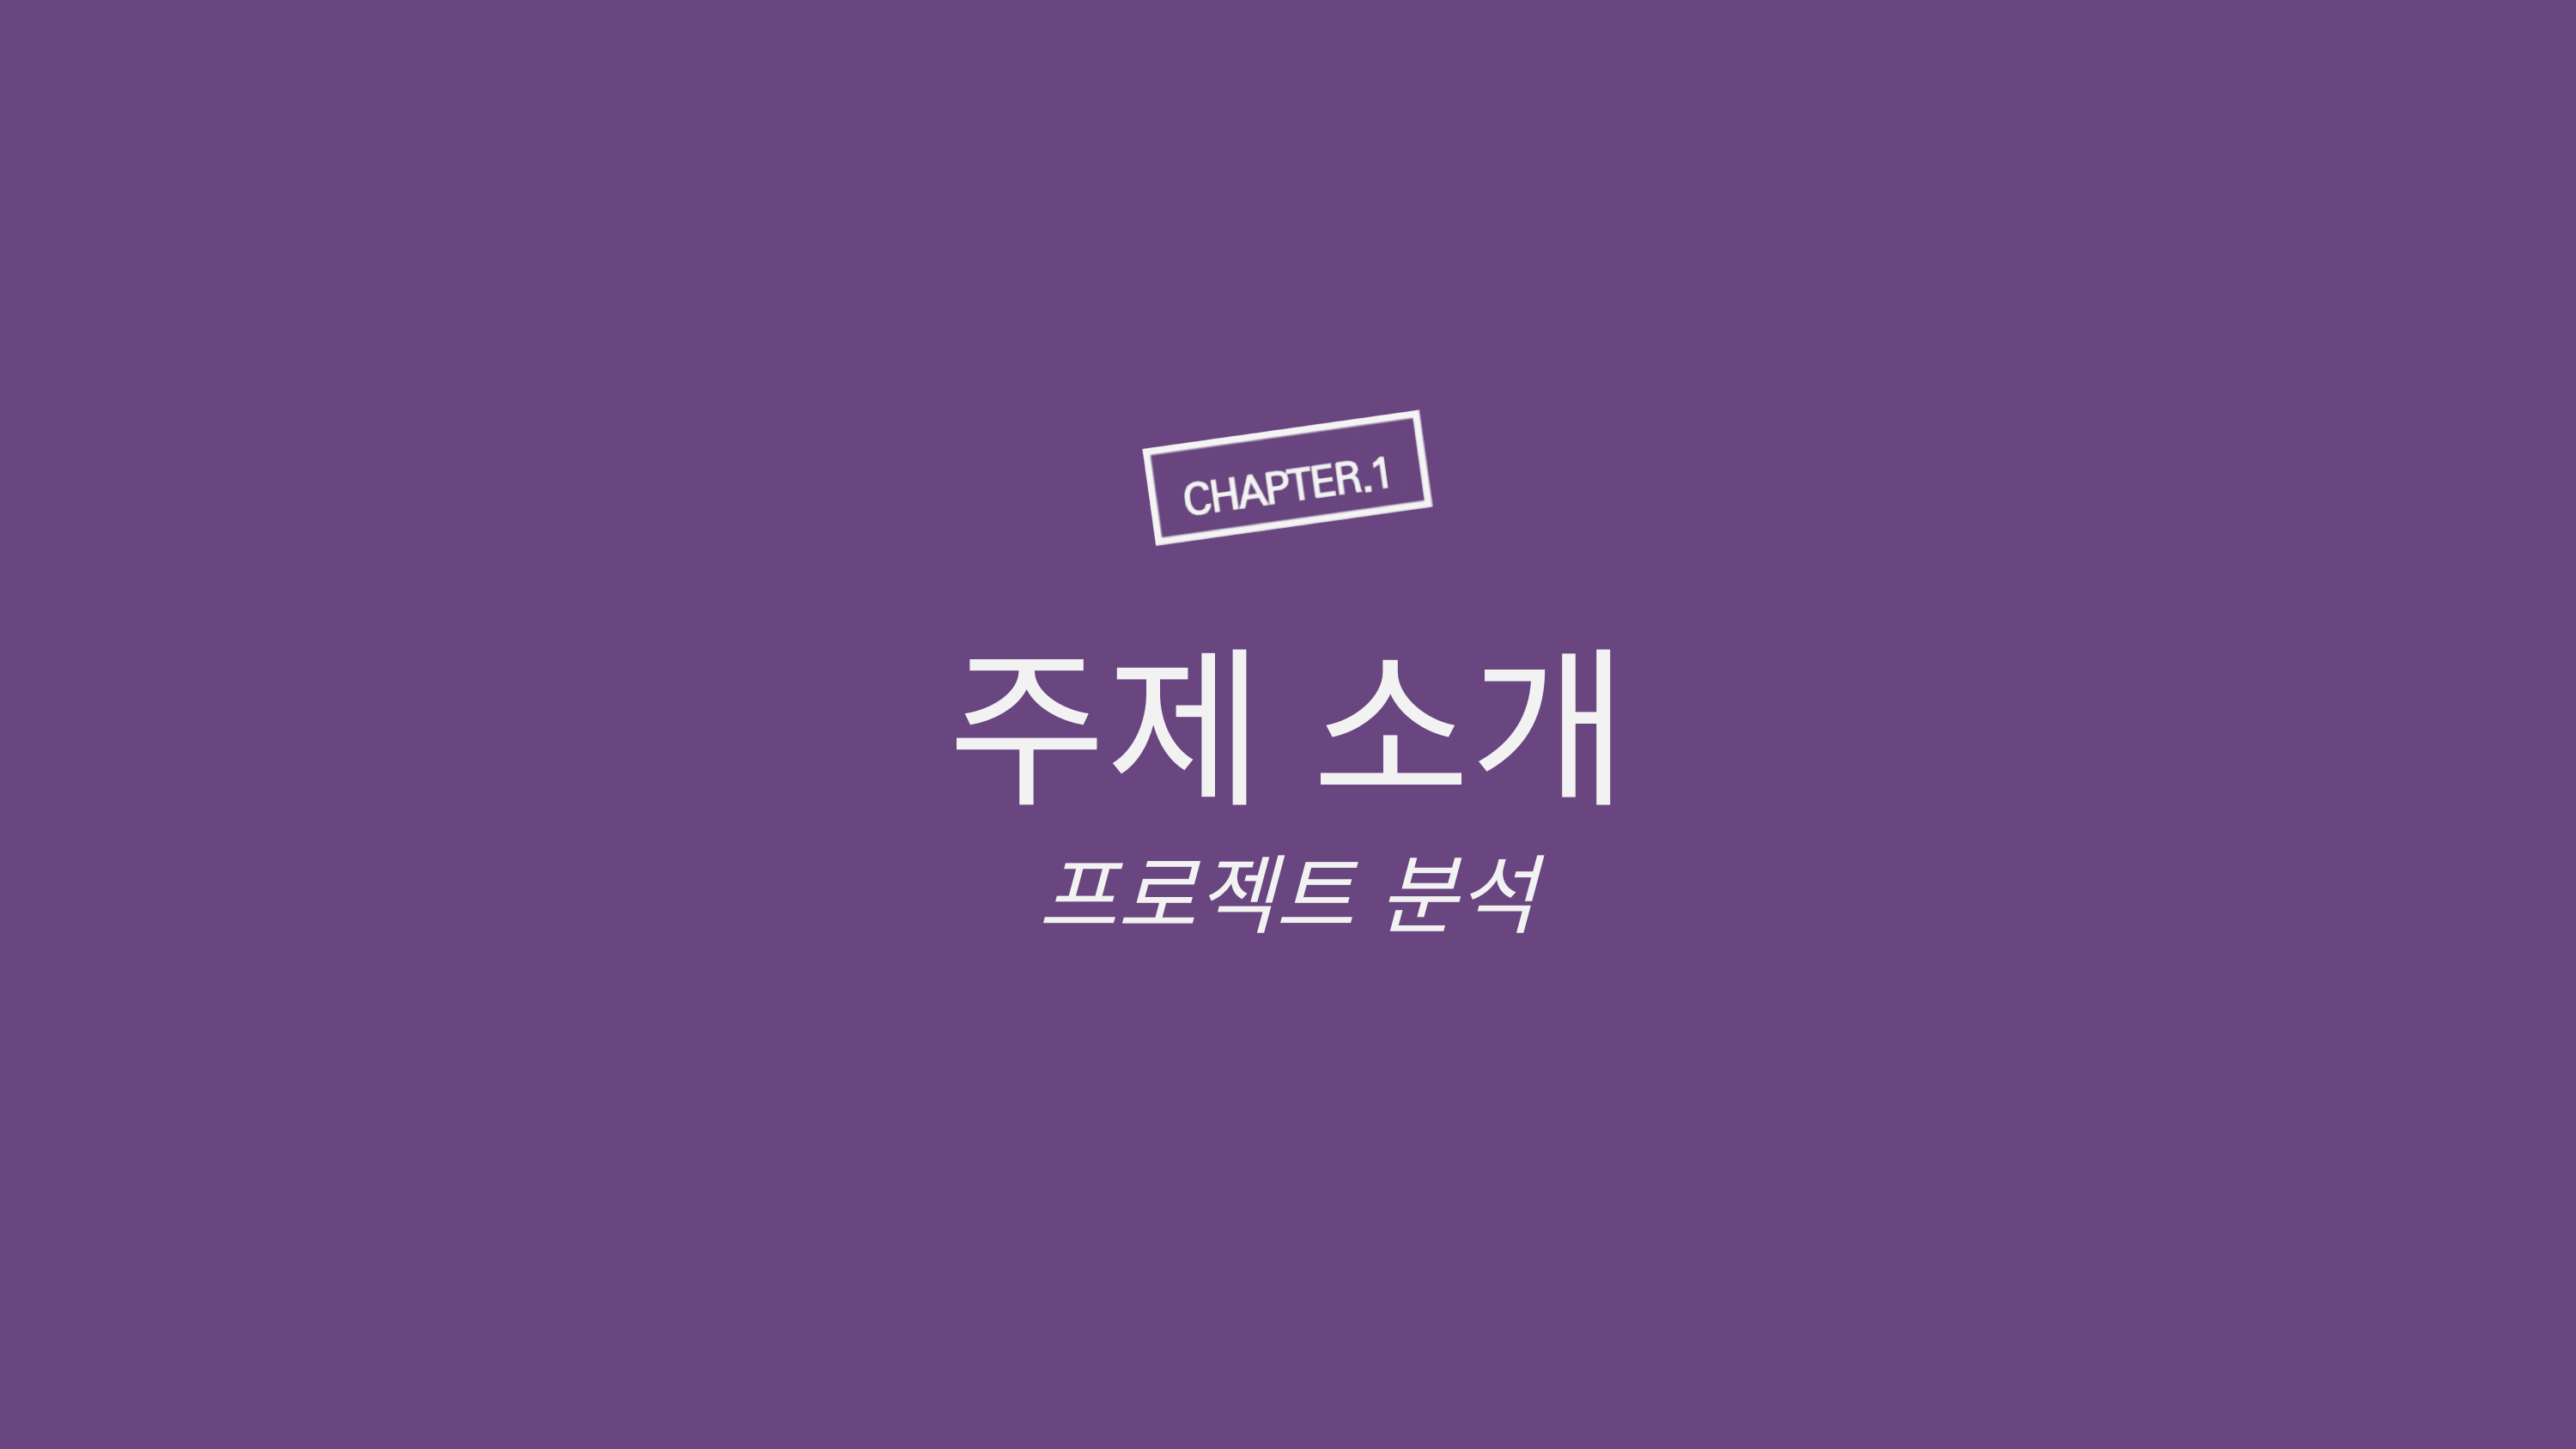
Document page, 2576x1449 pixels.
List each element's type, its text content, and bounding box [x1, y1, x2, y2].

text_box 주제 소개 [552, 613, 2025, 833]
picture [1295, 410, 1422, 428]
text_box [1147, 428, 1428, 527]
text_box 프로젝트 분석 [551, 834, 2025, 951]
picture [1133, 449, 1417, 557]
picture [1428, 477, 1432, 507]
